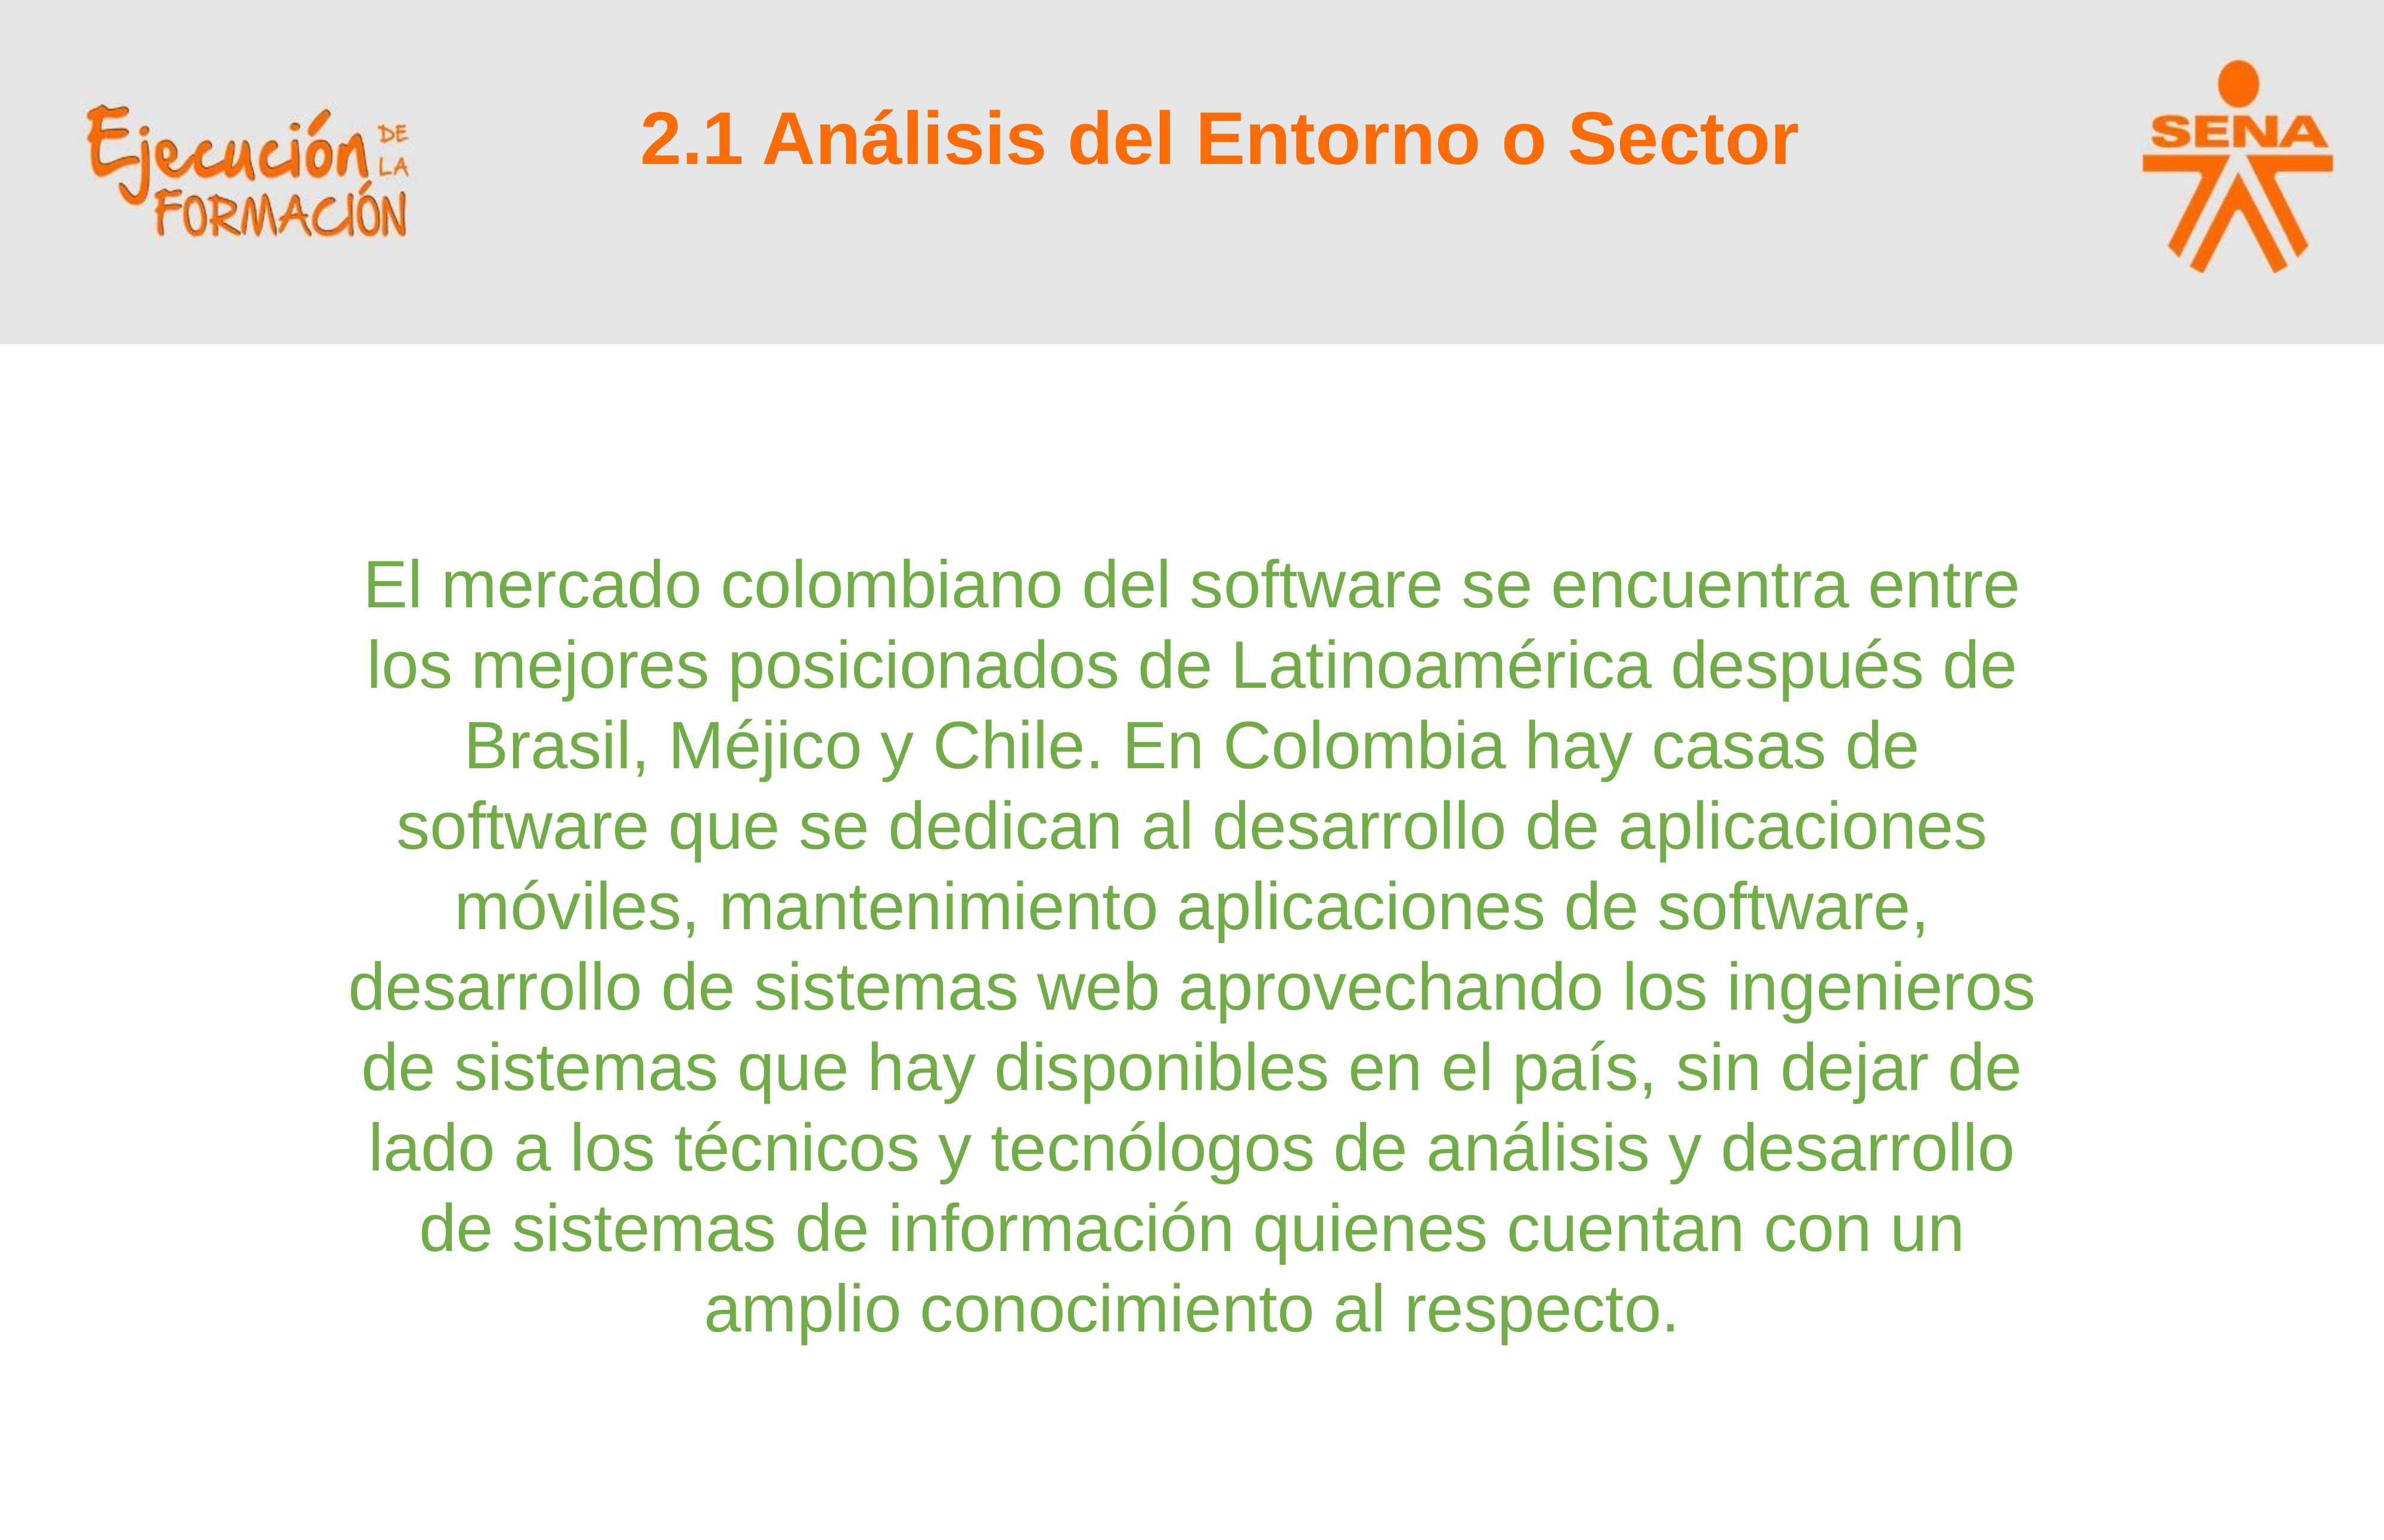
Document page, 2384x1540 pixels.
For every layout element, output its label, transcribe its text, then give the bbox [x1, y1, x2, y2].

text_box 2.1 Análisis del Entorno o Sector [389, 77, 2053, 191]
picture [0, 0, 2384, 1540]
text_box El mercado colombiano del software se encuentra entre los mejores posicionados de Latinoamérica después de Brasil, Méjico y Chile. En Colombia hay casas de software que se dedican al desarrollo de aplicaciones móviles, mantenimiento aplicaciones de software, desarrollo de sistemas web aprovechando los ingenieros de sistemas que hay disponibles en el país, sin dejar de lado a los técnicos y tecnólogos de análisis y desarrollo de sistemas de información quienes cuentan con un amplio conocimiento al respecto. [315, 448, 2069, 1357]
